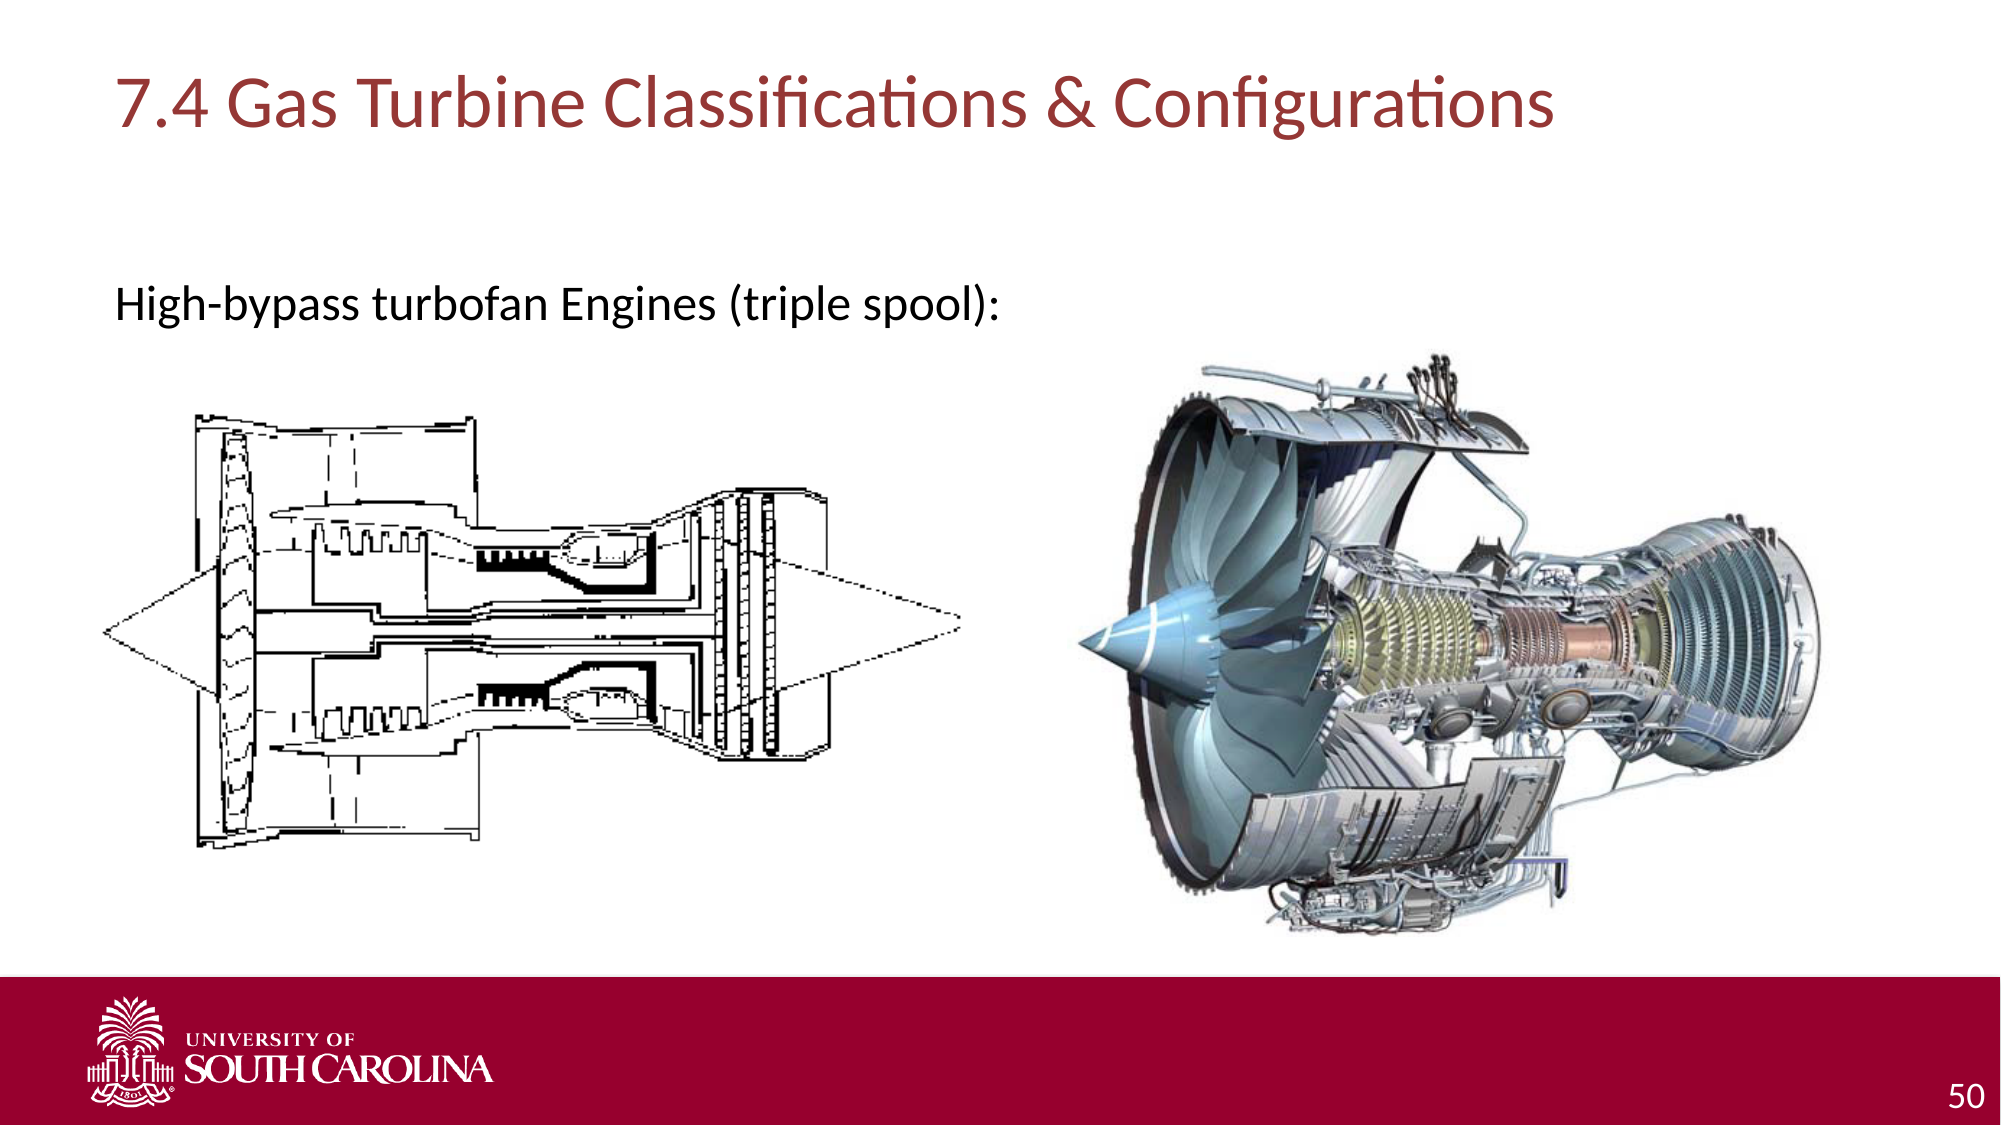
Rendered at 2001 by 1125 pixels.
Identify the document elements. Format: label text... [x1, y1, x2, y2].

list High-bypass turbofan Engines (triple spool): [99, 262, 1900, 937]
picture [0, 979, 744, 1124]
title 7.4 Gas Turbine Classifications & Configurations [99, 45, 1900, 233]
picture [87, 397, 979, 863]
picture [1066, 326, 1839, 937]
